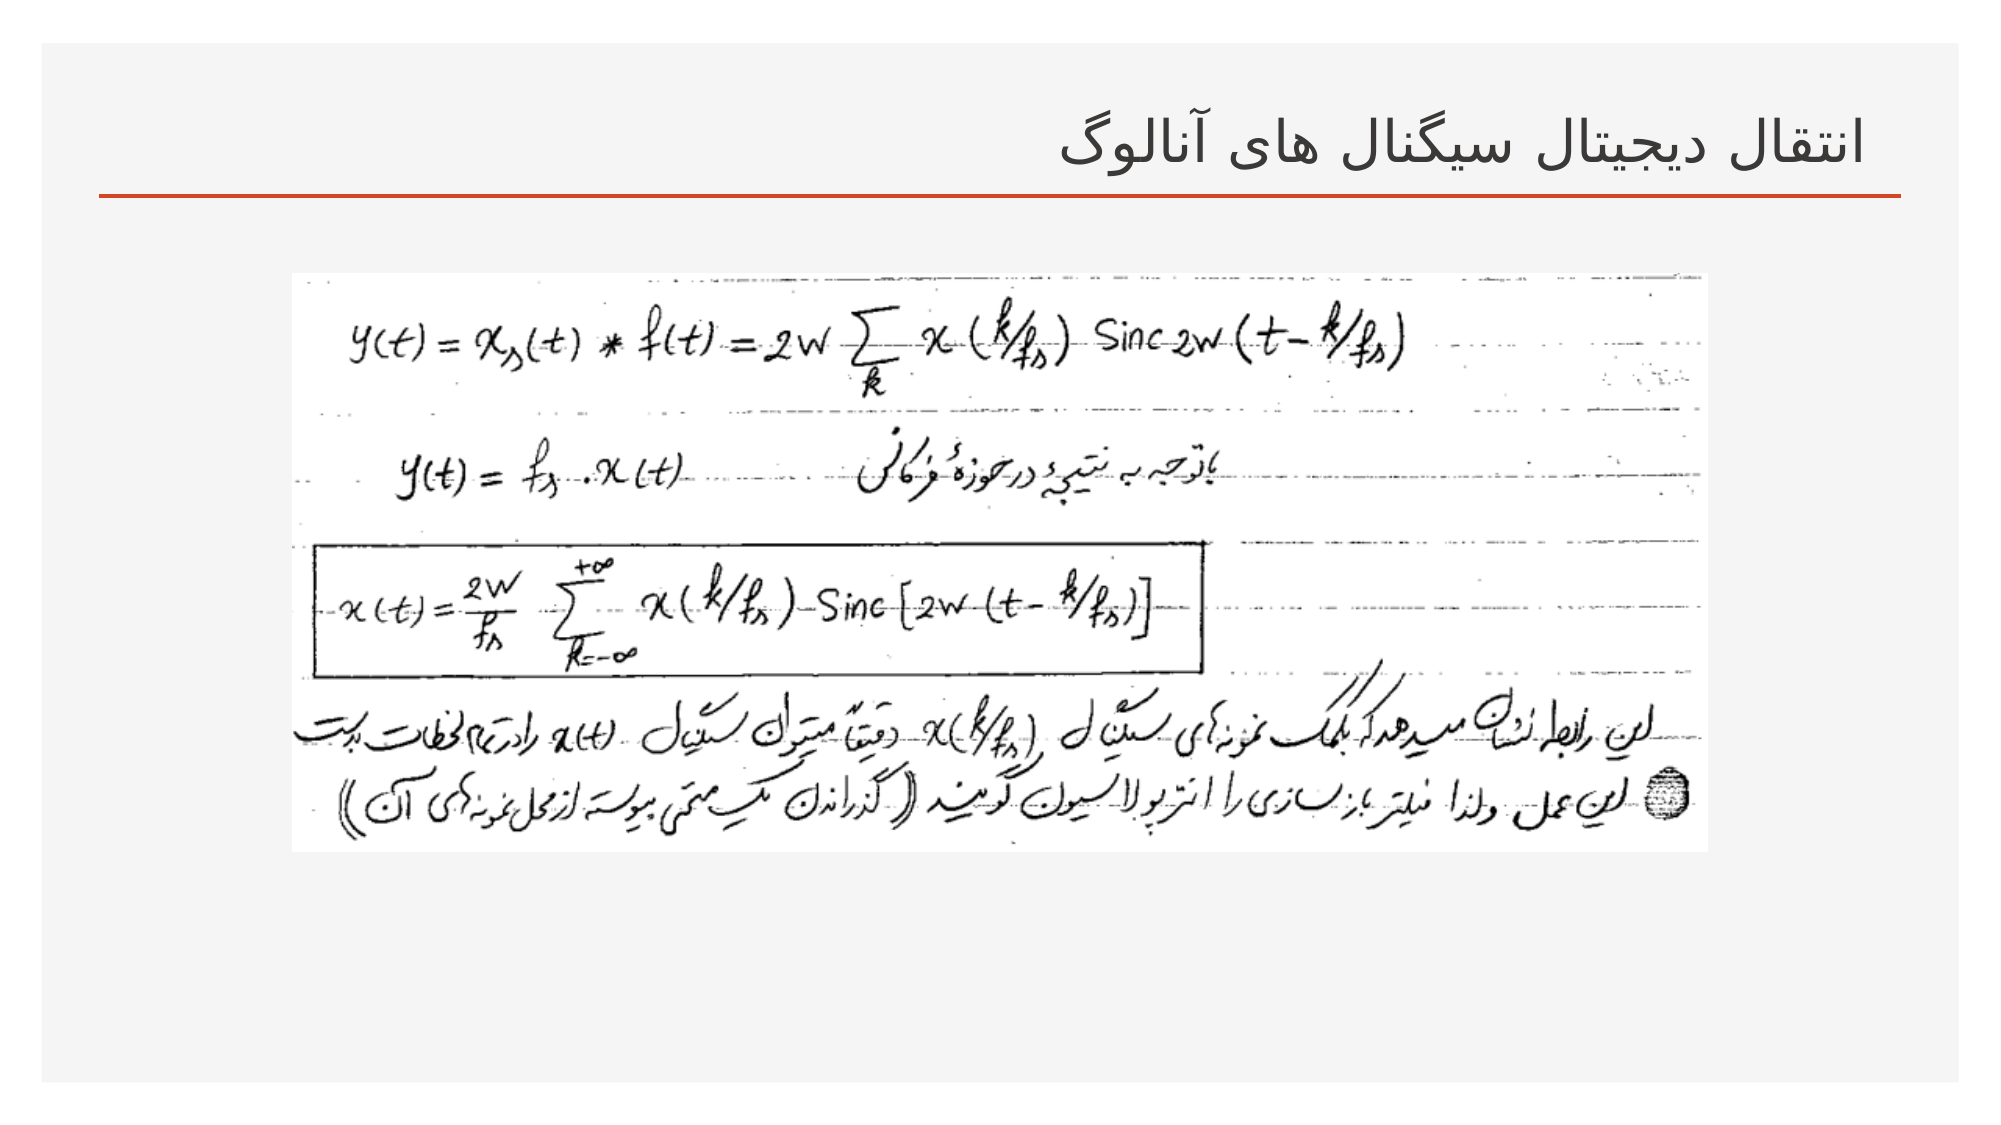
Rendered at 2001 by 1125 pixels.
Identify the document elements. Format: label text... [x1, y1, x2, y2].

picture [292, 273, 1708, 852]
title انتقال دیجیتال سیگنال های آنالوگ [754, 77, 1883, 182]
